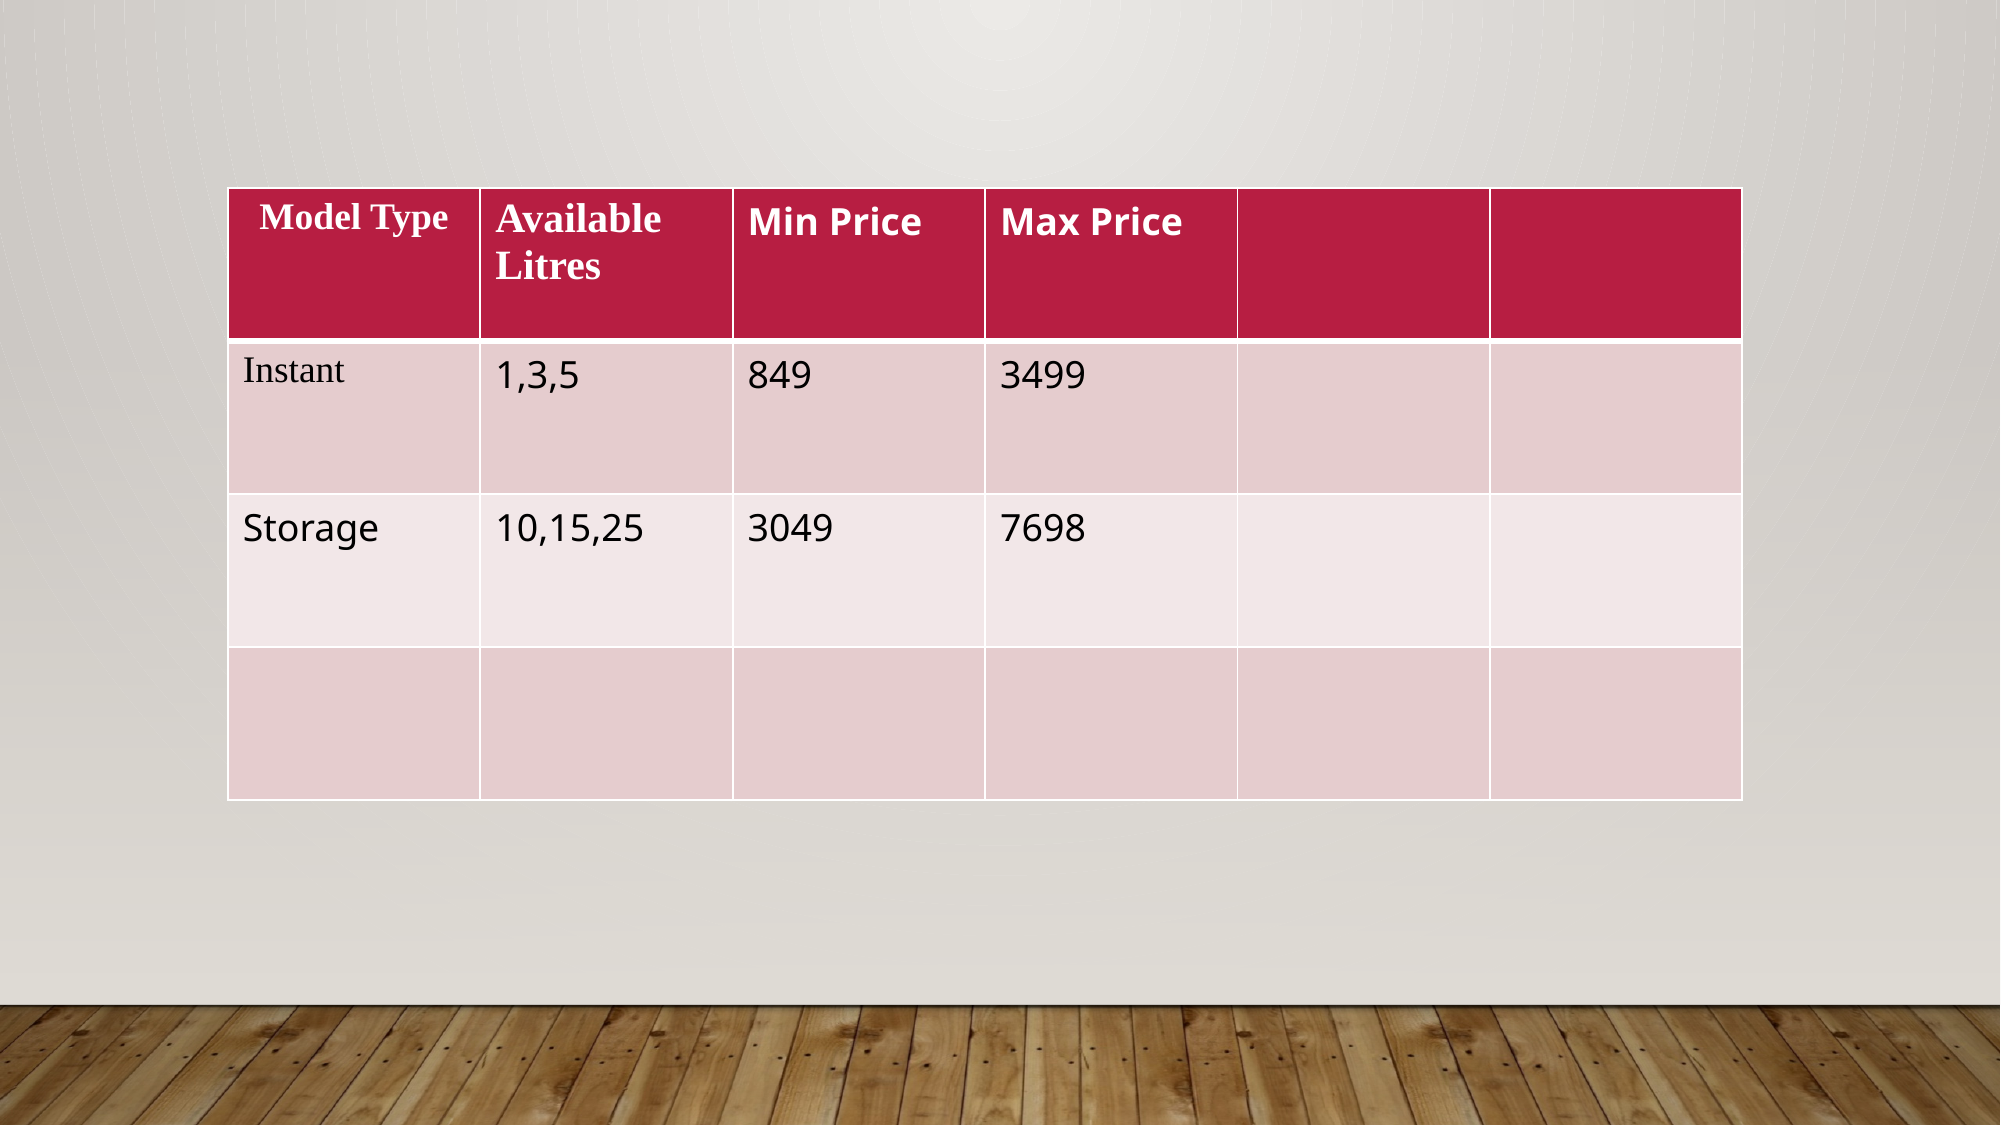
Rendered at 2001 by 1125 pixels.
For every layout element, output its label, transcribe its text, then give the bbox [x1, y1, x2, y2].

table_cell [734, 648, 984, 799]
table_header Model Type [229, 189, 479, 338]
table_cell 849 [734, 344, 984, 493]
table_cell [986, 648, 1237, 799]
table_cell [1238, 344, 1489, 493]
picture [0, 1005, 2000, 1125]
table_header Available Litres [481, 189, 732, 338]
table_cell 7698 [986, 495, 1237, 646]
table_cell [481, 648, 732, 799]
table_cell 3049 [734, 495, 984, 646]
table_cell 10,15,25 [481, 495, 732, 646]
table_header Min Price [734, 189, 984, 338]
table_cell [1238, 495, 1489, 646]
table_cell [229, 648, 479, 799]
table_cell [1491, 495, 1741, 646]
table_header [1238, 189, 1489, 338]
table_cell [1238, 648, 1489, 799]
table_header Max Price [986, 189, 1237, 338]
table_cell [1491, 344, 1741, 493]
table_cell Instant [229, 344, 479, 493]
table_cell 1,3,5 [481, 344, 732, 493]
table_header [1491, 189, 1741, 338]
table_cell Storage [229, 495, 479, 646]
table_cell 3499 [986, 344, 1237, 493]
table_cell [1491, 648, 1741, 799]
